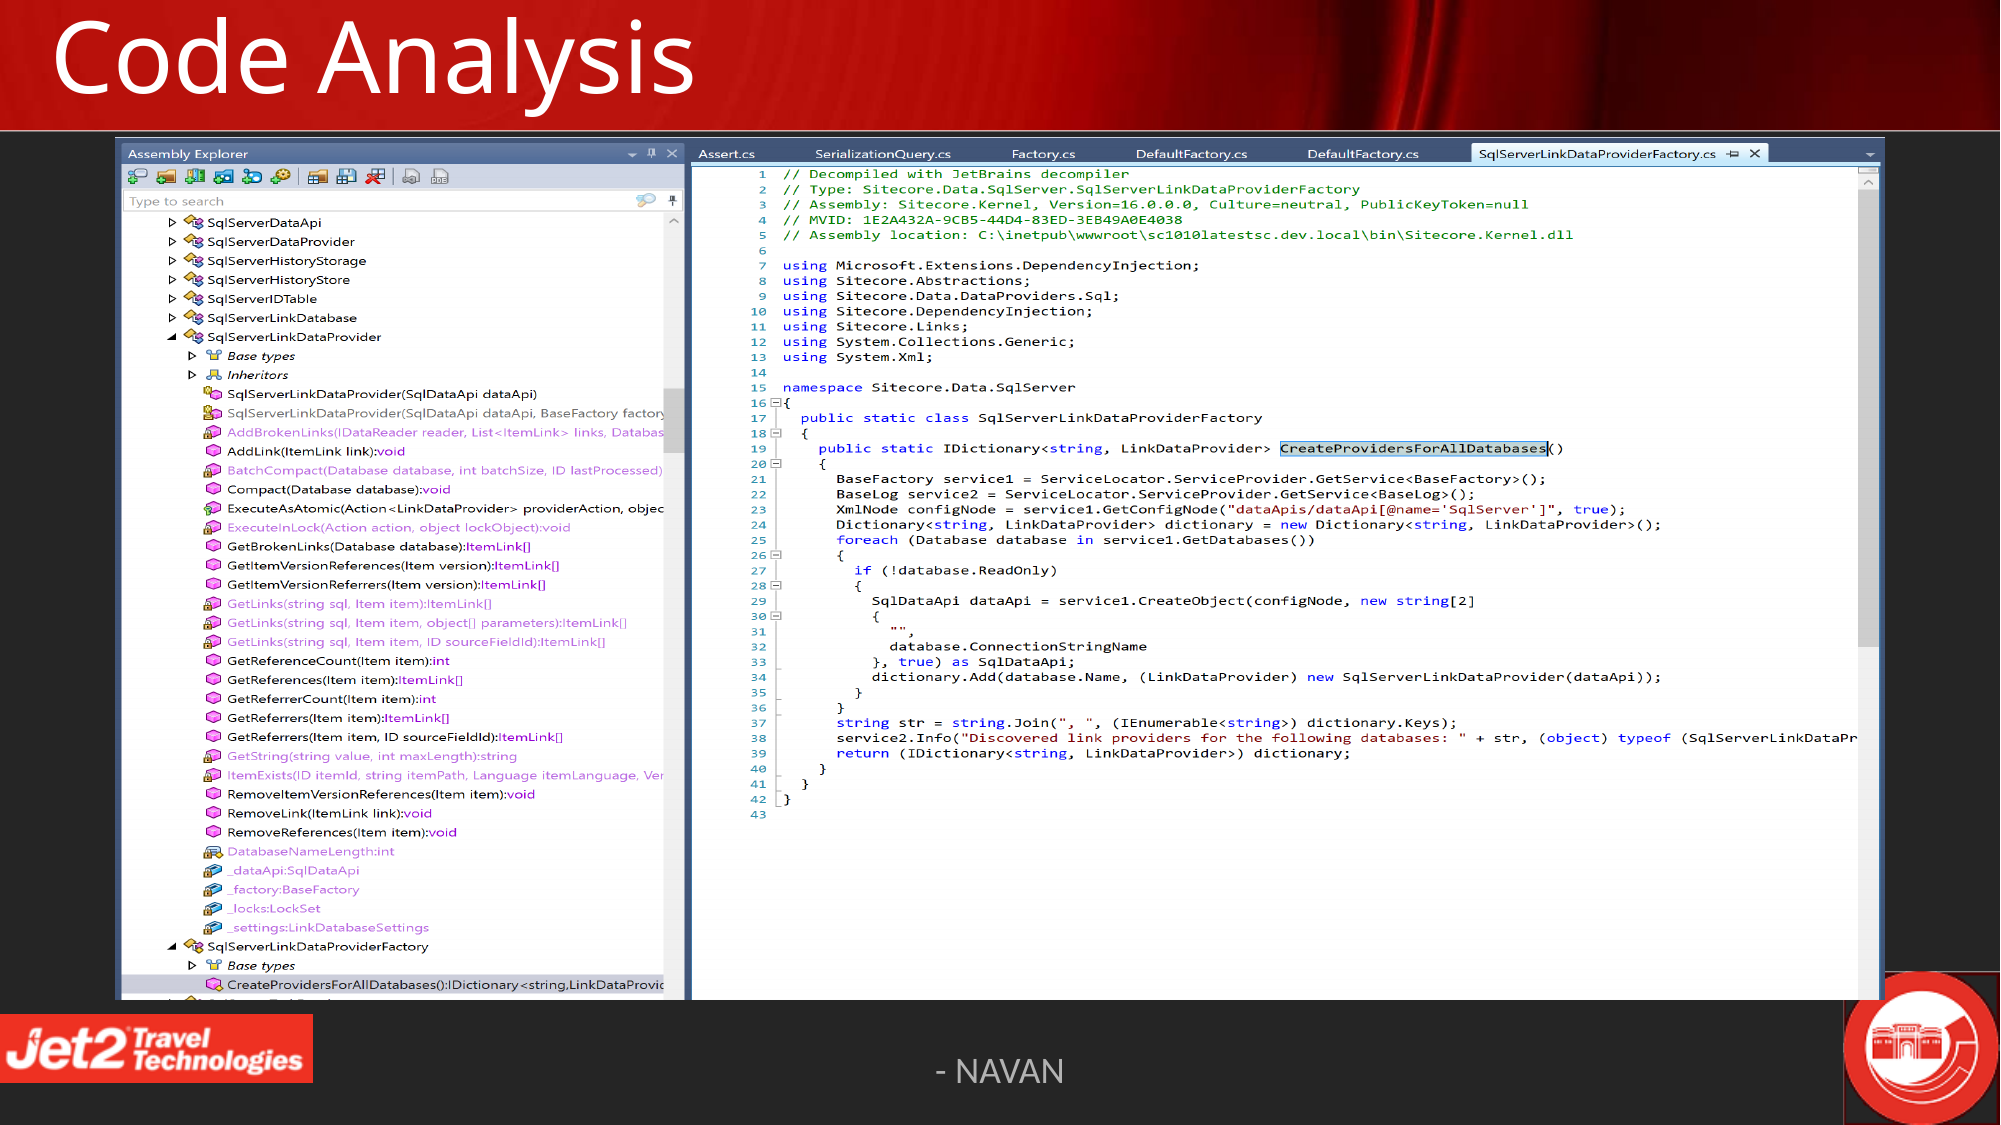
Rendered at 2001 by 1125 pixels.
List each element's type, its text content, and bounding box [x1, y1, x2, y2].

picture [0, 1014, 314, 1083]
picture [115, 137, 2000, 1125]
title Code Analysis [50, 0, 1934, 118]
picture [0, 0, 2000, 130]
footer - NAVAN [680, 1046, 1320, 1103]
